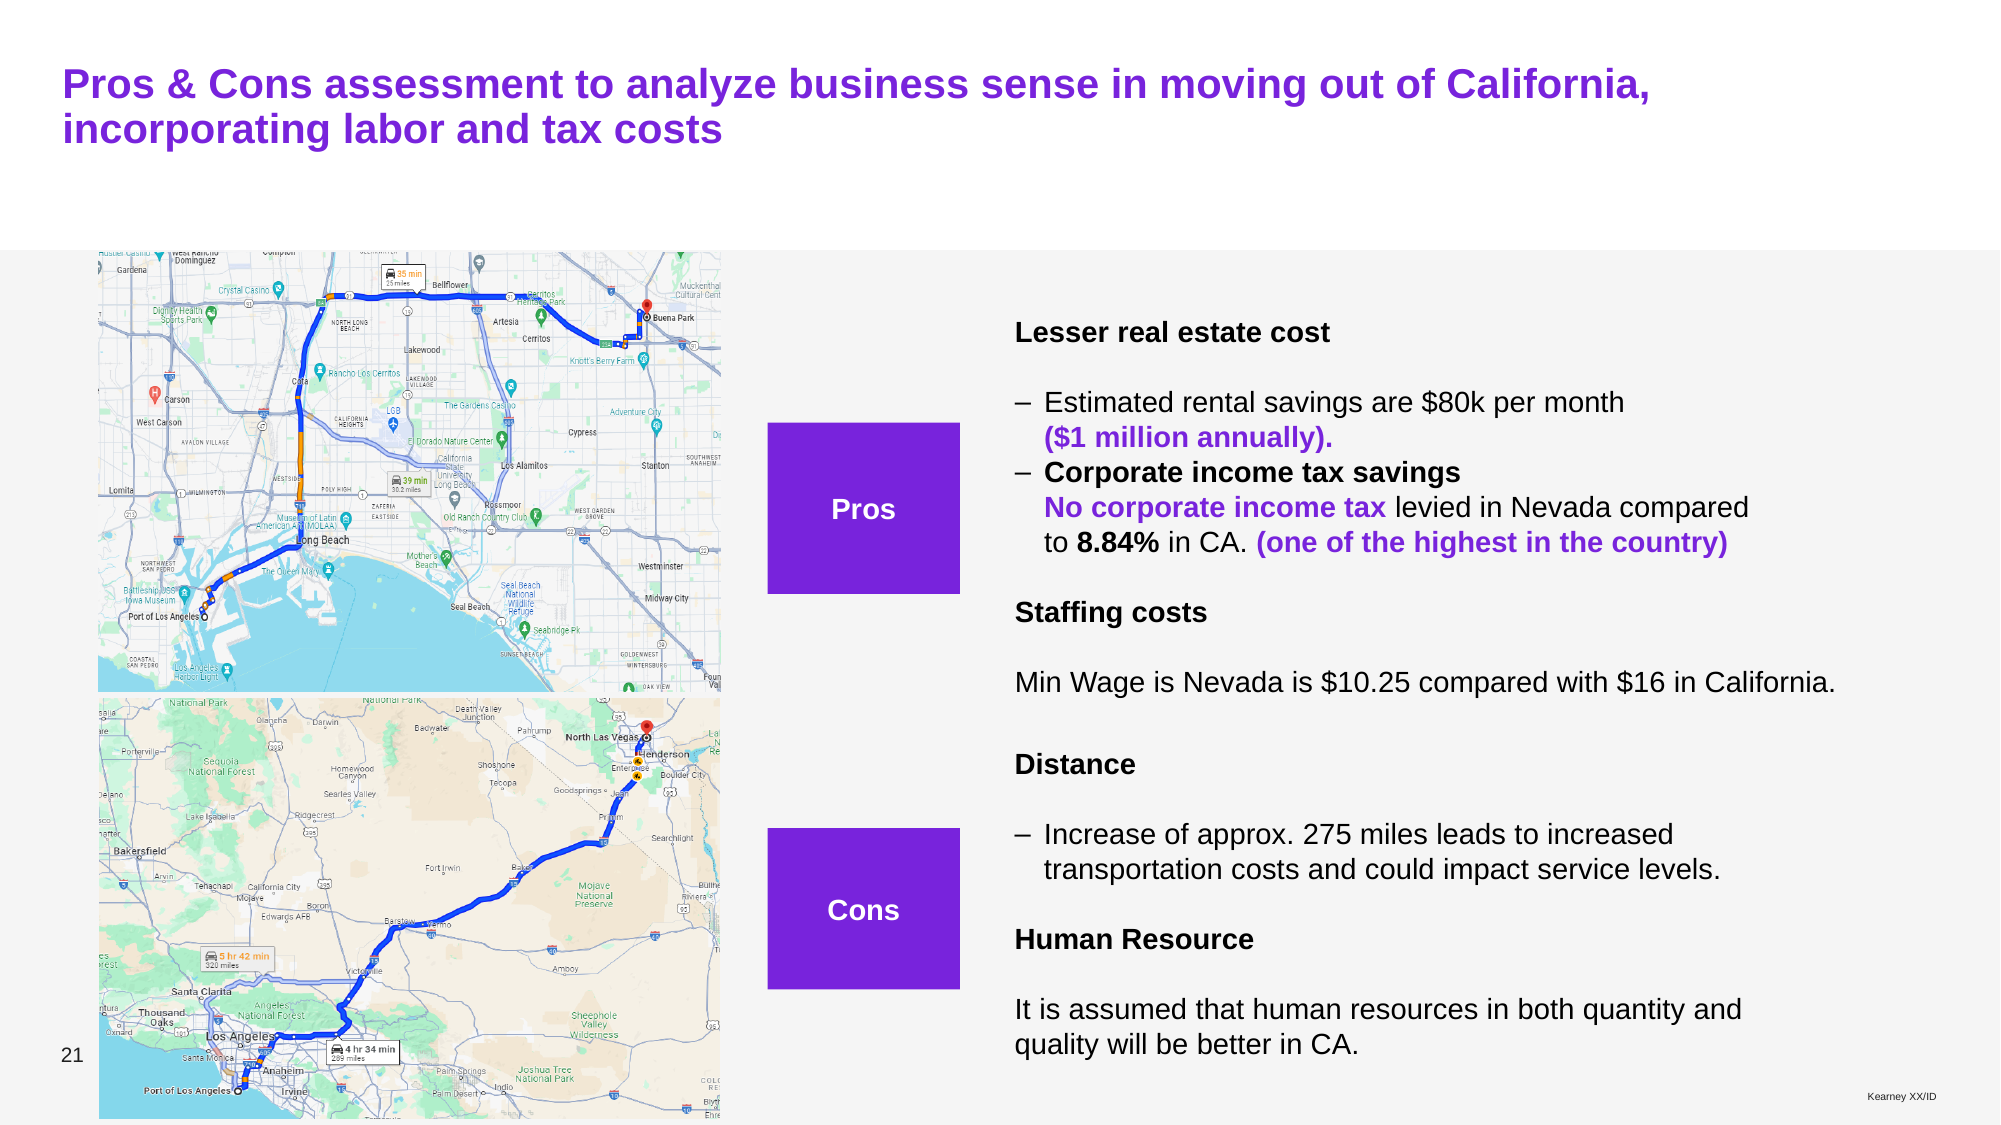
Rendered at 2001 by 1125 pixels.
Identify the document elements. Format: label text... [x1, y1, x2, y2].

picture [98, 252, 721, 692]
text_box Pros [767, 422, 961, 595]
text_box Lesser real estate cost Estimated rental savings are $80k per month ($1 million annually). Corporate income tax savings No corporate income tax levied in Nevada compared to 8.84% in CA. (one of the highest in the country) Staffing costs Min Wage is Nevada is $10.25 compared with $16 in California. [999, 271, 1874, 741]
text_box Distance Increase of approx. 275 miles leads to increased transportation costs and could impact service levels. Human Resource It is assumed that human resources in both quantity and quality will be better in CA. [999, 738, 1850, 1115]
text_box Cons [767, 827, 961, 990]
title Pros & Cons assessment to analyze business sense in moving out of California, incorporating labor and tax costs [62, 62, 1779, 199]
picture [99, 698, 720, 1119]
